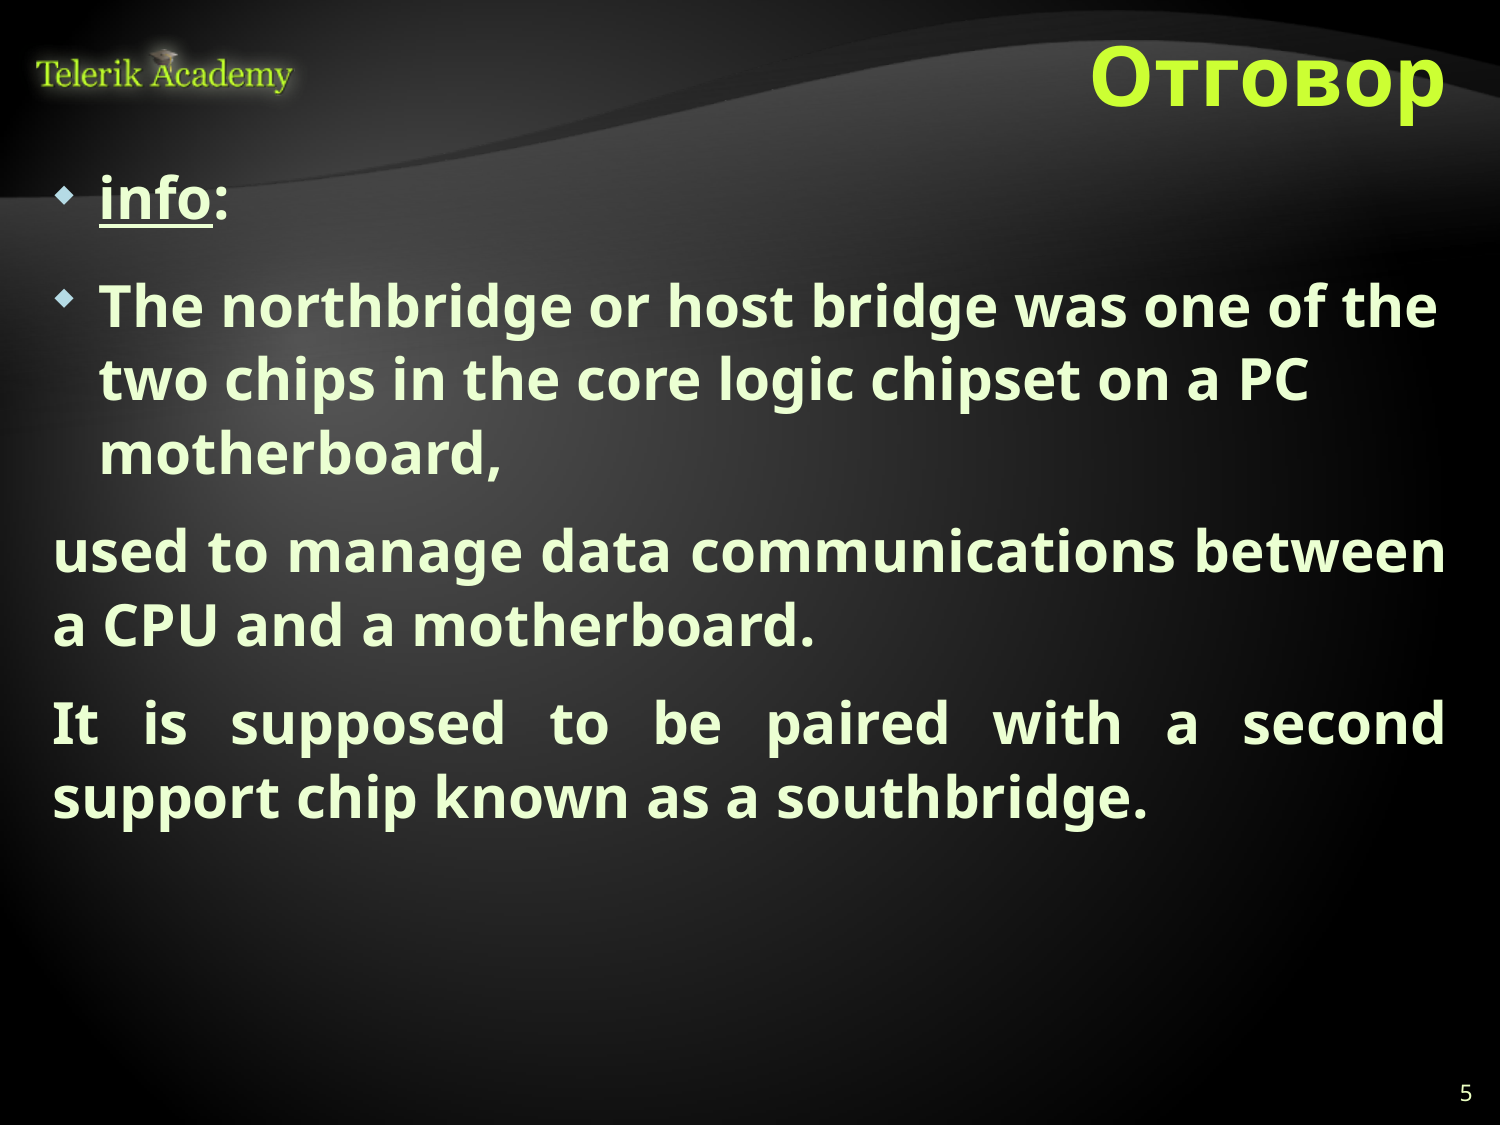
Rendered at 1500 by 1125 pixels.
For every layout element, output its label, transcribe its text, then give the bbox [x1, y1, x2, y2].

list info: The northbridge or host bridge was one of the two chips in the core logic chipset on a PC motherboard, used to manage data communications between a CPU and a motherboard. It is supposed to be paired with a second support chip known as a southbridge. [37, 149, 1463, 1100]
title Отговор [300, 12, 1463, 149]
slide_number 5 [1412, 1074, 1488, 1113]
picture [0, 0, 1500, 1125]
